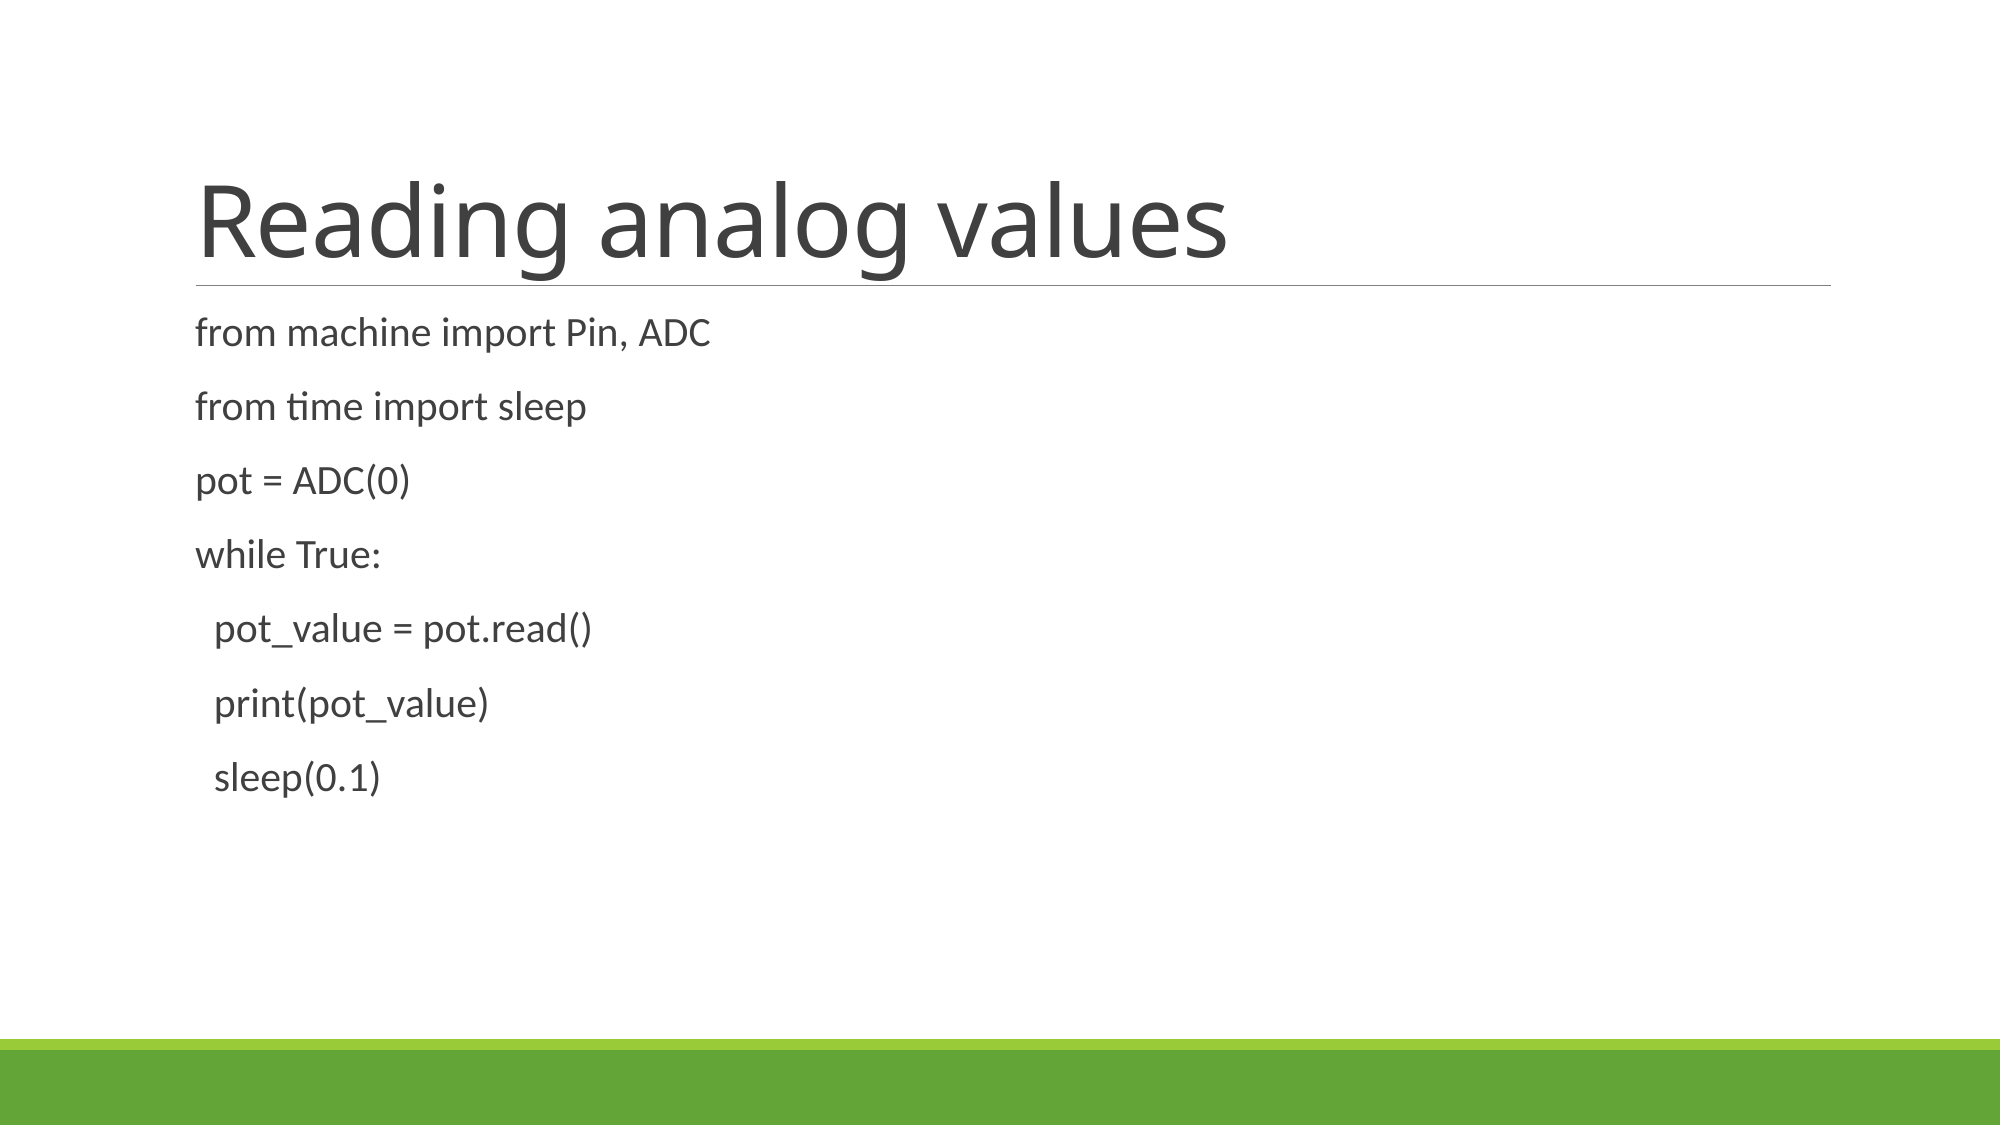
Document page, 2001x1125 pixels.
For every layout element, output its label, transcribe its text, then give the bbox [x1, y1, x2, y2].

list from machine import Pin, ADC from time import sleep pot = ADC(0) while True: pot_value = pot.read() print(pot_value) sleep(0.1) [180, 302, 871, 963]
title Reading analog values [180, 47, 1830, 285]
